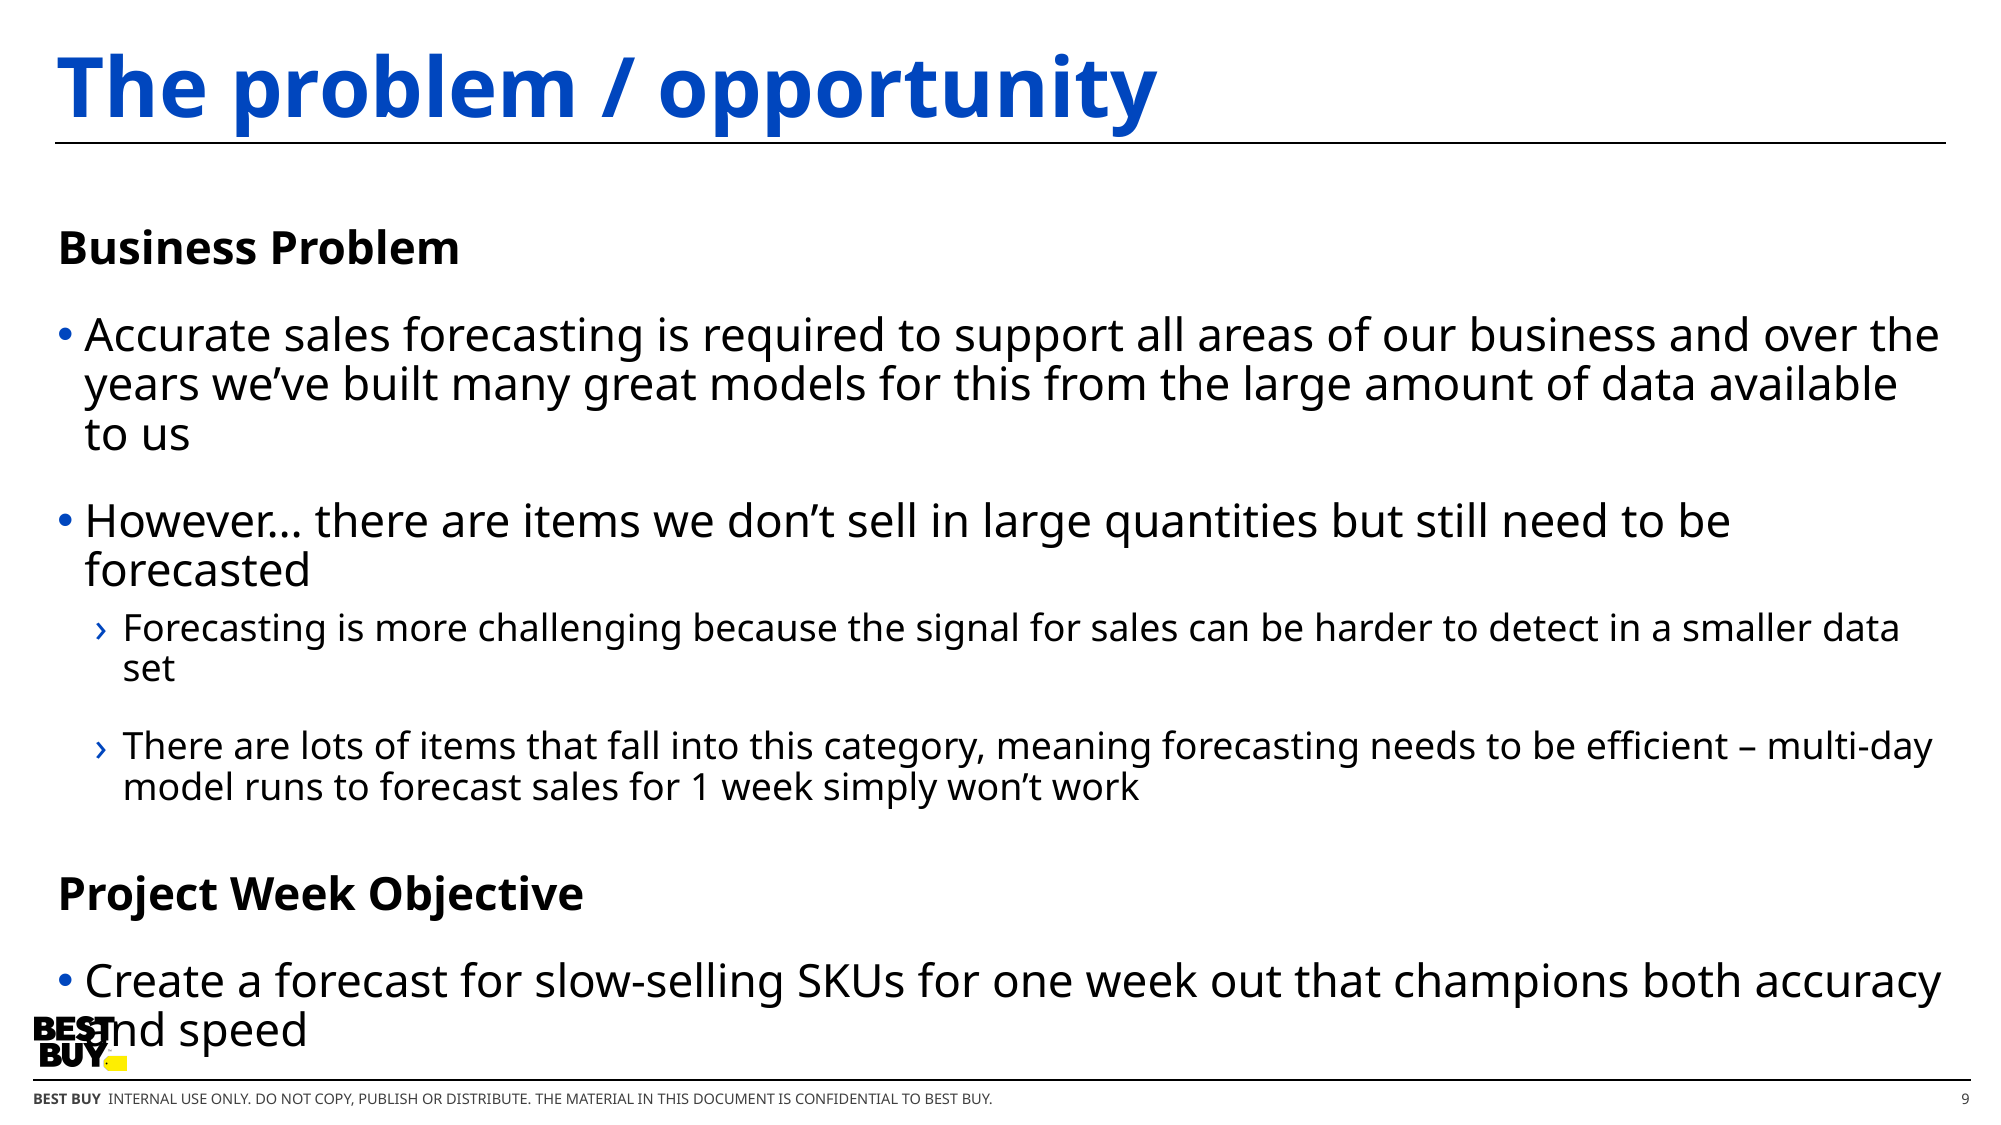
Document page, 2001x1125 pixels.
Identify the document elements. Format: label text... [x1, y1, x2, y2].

title The problem / opportunity [56, 48, 1947, 140]
picture [34, 1016, 127, 1071]
slide_number 9 [1935, 1090, 1970, 1116]
list Business Problem Accurate sales forecasting is required to support all areas of our business and over the years we’ve built many great models for this from the large amount of data available to us However… there are items we don’t sell in large quantities but still need to be forecasted Forecasting is more challenging because the signal for sales can be harder to detect in a smaller data set There are lots of items that fall into this category, meaning forecasting needs to be efficient – multi-day model runs to forecast sales for 1 week simply won’t work Project Week Objective Create a forecast for slow-selling SKUs for one week out that champions both accuracy and speed [56, 224, 1944, 994]
